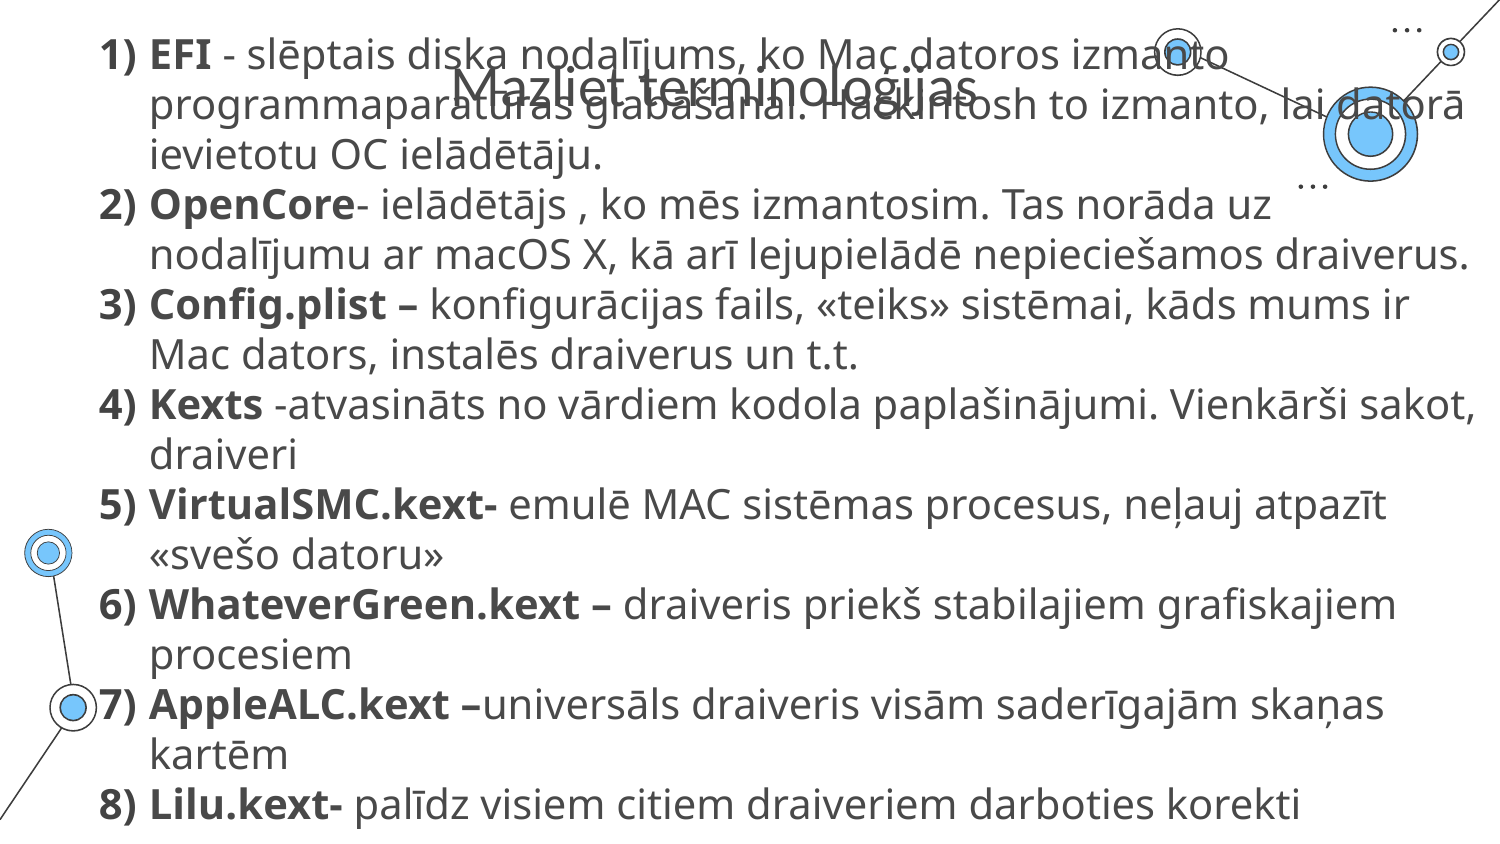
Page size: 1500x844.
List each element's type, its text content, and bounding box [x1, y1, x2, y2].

title Mazliet terminoloģijas [385, 32, 1057, 128]
list EFI - slēptais diska nodalījums, ko Mac datoros izmanto programmaparatūras glabāšanai. Hackintosh to izmanto, lai datorā ievietotu OC ielādētāju. OpenCore- ielādētājs , ko mēs izmantosim. Tas norāda uz nodalījumu ar macOS X, kā arī lejupielādē nepieciešamos draiverus. Config.plist – konfigurācijas fails, «teiks» sistēmai, kāds mums ir Mac dators, instalēs draiverus un t.t. Kexts -atvasināts no vārdiem kodola paplašinājumi. Vienkārši sakot, draiveri VirtualSMC.kext- emulē MAC sistēmas procesus, neļauj atpazīt «svešo datoru» WhateverGreen.kext – draiveris priekš stabilajiem grafiskajiem procesiem AppleALC.kext –universāls draiveris visām saderīgajām skaņas kartēm Lilu.kext- palīdz visiem citiem draiveriem darboties korekti [58, 306, 1500, 599]
